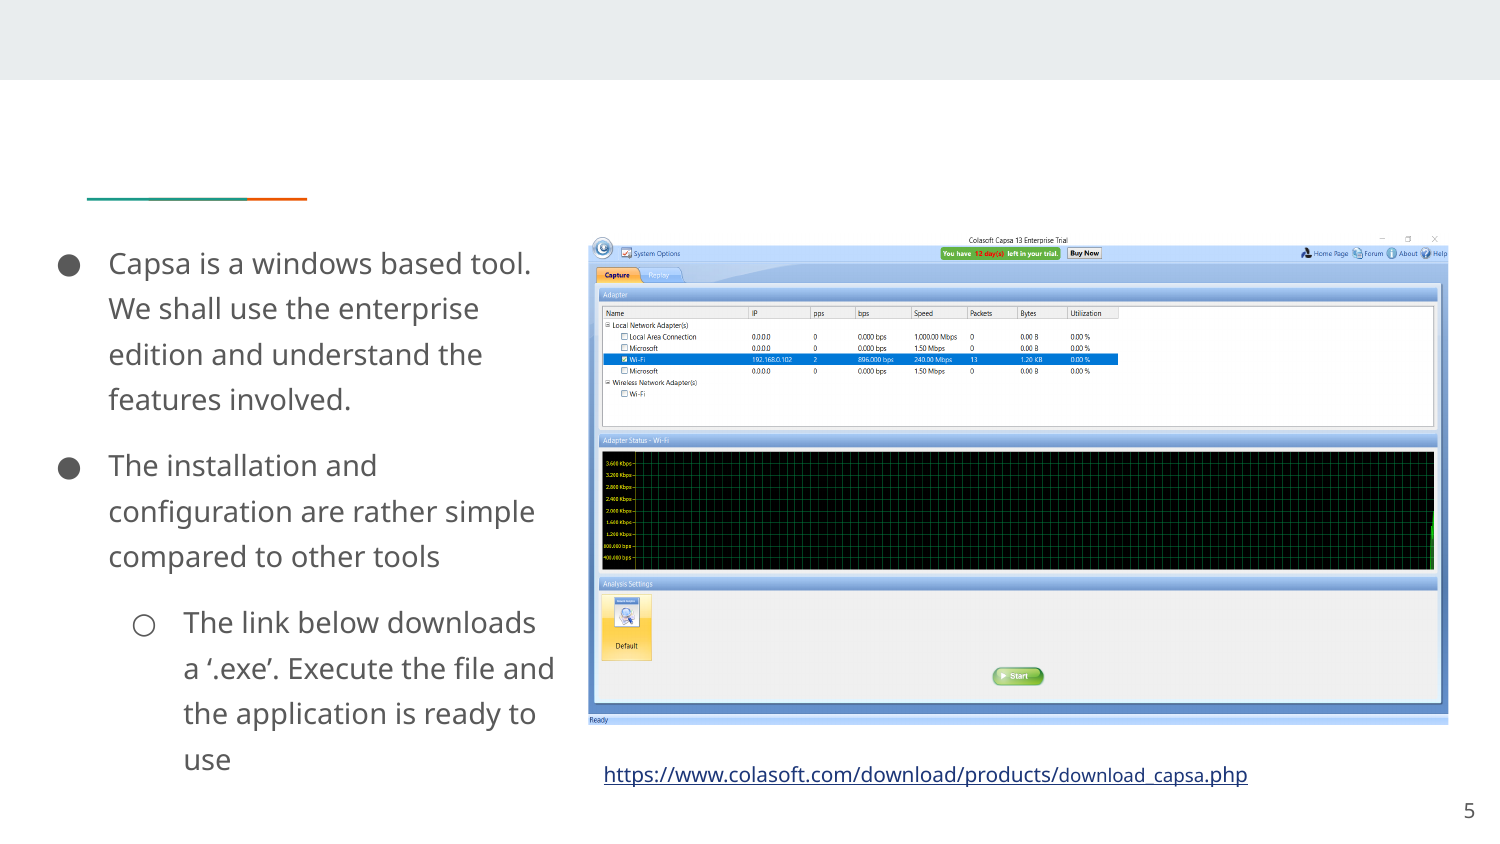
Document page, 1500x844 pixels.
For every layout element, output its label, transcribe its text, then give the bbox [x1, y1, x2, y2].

slide_number ‹#› [1400, 779, 1491, 844]
text_box https://www.colasoft.com/download/products/download_capsa.php [588, 746, 1461, 793]
picture [588, 209, 1449, 726]
list Capsa is a windows based tool. We shall use the enterprise edition and understand the features involved. The installation and configuration are rather simple compared to other tools The link below downloads a ‘.exe’. Execute the file and the application is ready to use [18, 219, 572, 825]
